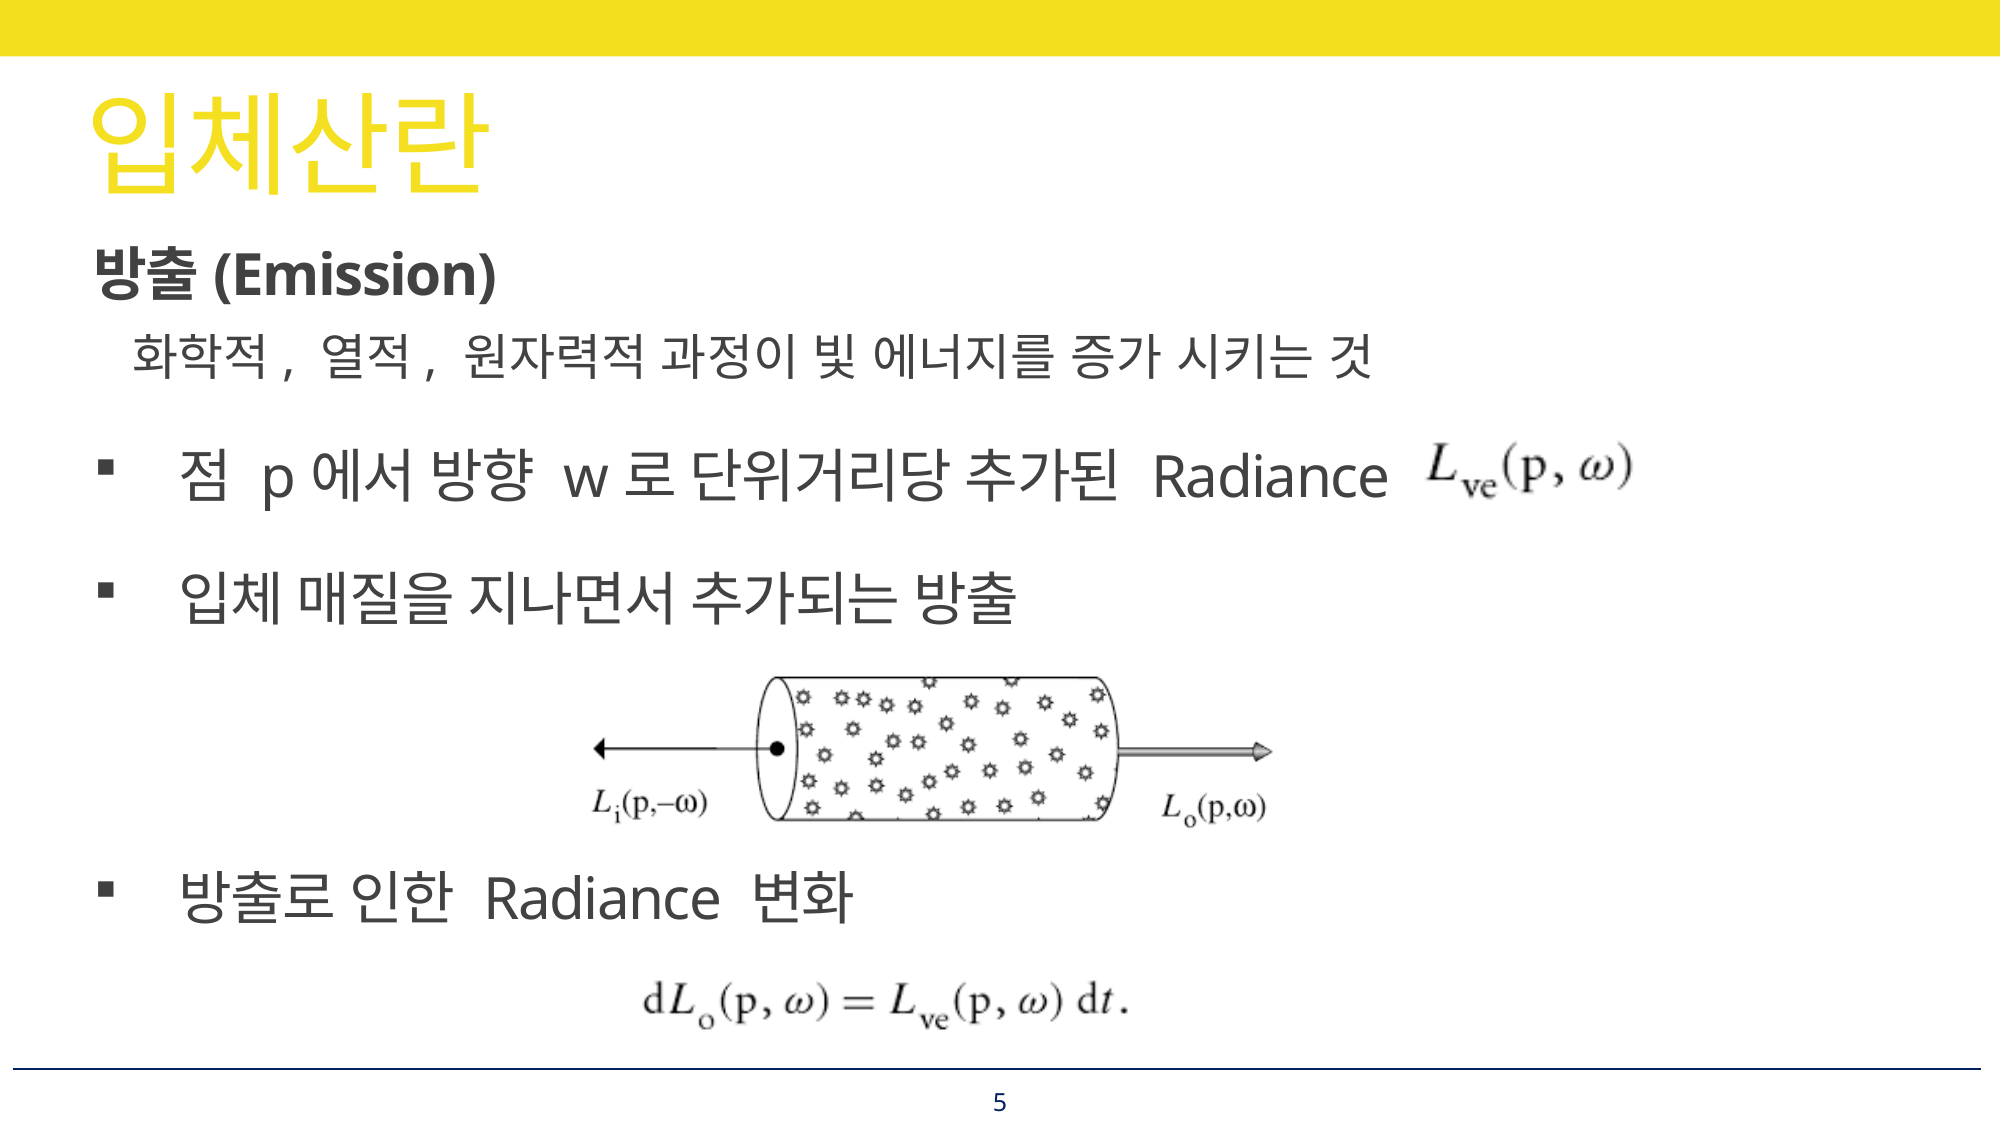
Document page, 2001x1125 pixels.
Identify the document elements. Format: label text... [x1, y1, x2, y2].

picture [553, 655, 1301, 845]
slide_number 5 [916, 1078, 1084, 1125]
title 입체산란 [85, 89, 1915, 212]
picture [627, 946, 1148, 1047]
picture [1414, 429, 1638, 505]
list 방출(Emission) 화학적, 열적, 원자력적 과정이 빛 에너지를 증가 시키는 것 점 p에서 방향 w로 단위거리당 추가된 Radiance 입체 매질을 지나면서 추가되는 방출 방출로 인한 Radiance 변화 [93, 237, 1848, 1049]
